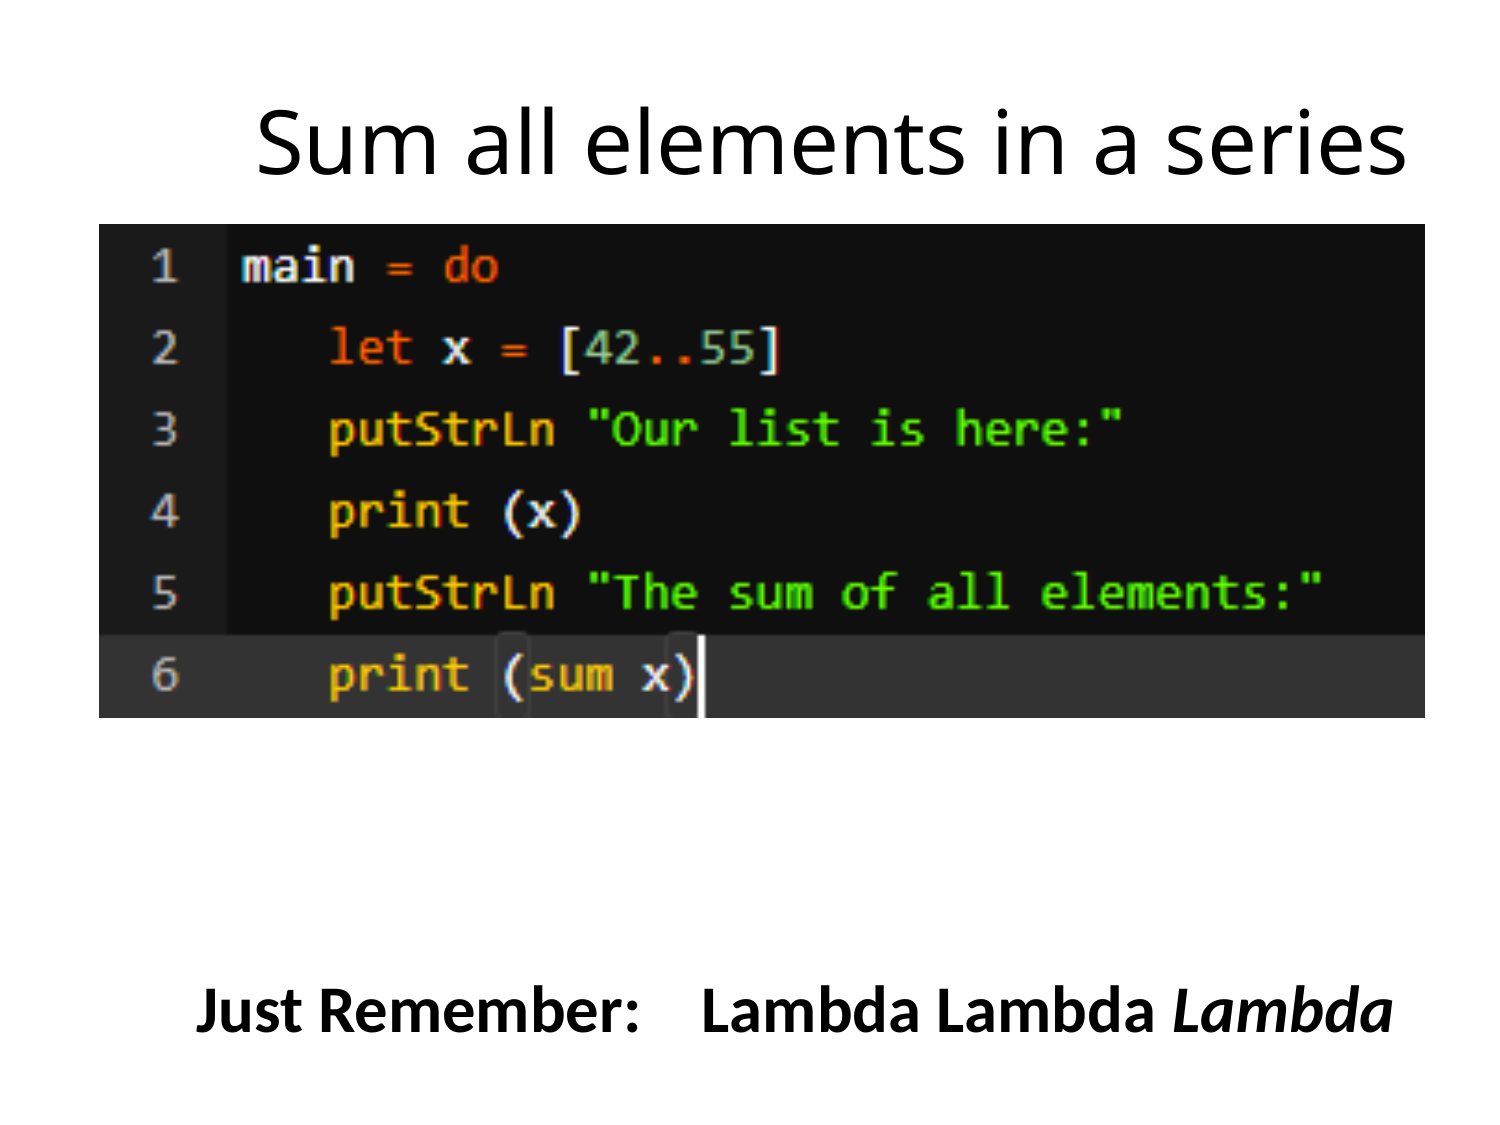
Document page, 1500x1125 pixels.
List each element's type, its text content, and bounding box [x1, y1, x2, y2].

text_box Sum all elements in a series [74, 45, 1425, 233]
text_box Just Remember: Lambda Lambda Lambda [74, 912, 1425, 1100]
picture [99, 224, 1426, 718]
